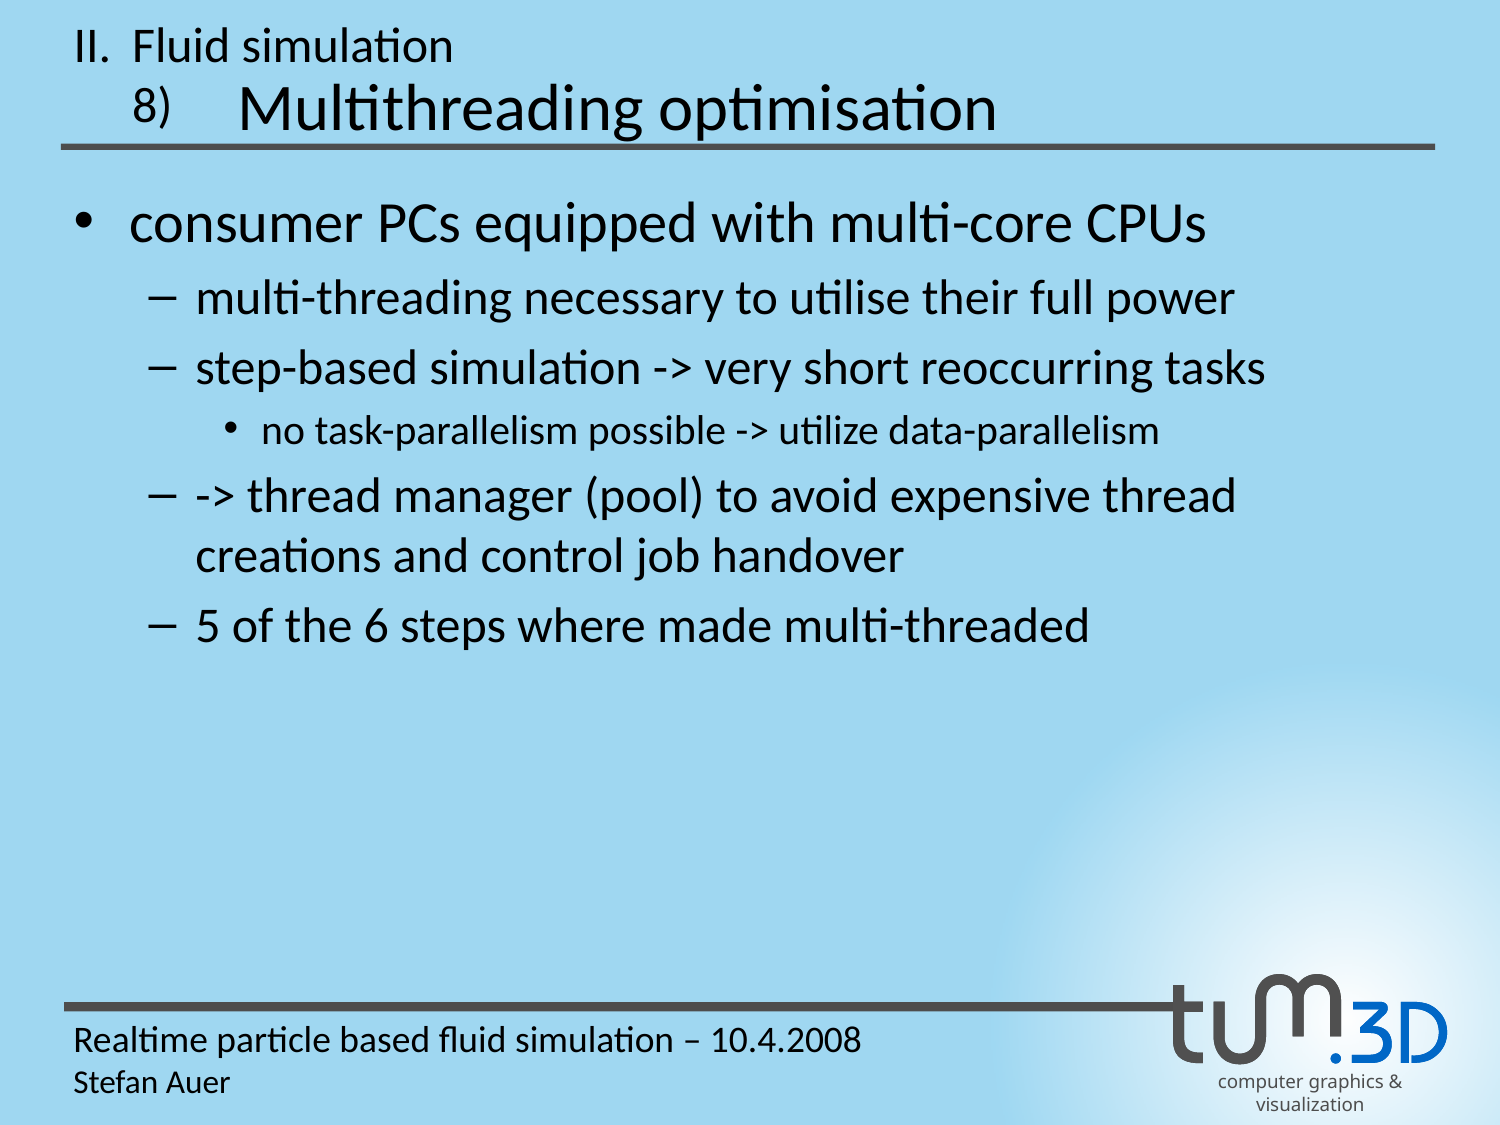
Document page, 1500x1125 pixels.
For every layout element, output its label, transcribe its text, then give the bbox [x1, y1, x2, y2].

list 8) [117, 64, 222, 159]
picture [0, 0, 1500, 1125]
list II. [58, 5, 117, 88]
list Fluid simulation [117, 5, 1442, 64]
list Multithreading optimisation [222, 56, 1442, 163]
list consumer PCs equipped with multi-core CPUs multi-threading necessary to utilise their full power step-based simulation -> very short reoccurring tasks no task-parallelism possible -> utilize data-parallelism -> thread manager (pool) to avoid expensive thread creations and control job handover 5 of the 6 steps where made multi-threaded [58, 176, 1444, 1006]
